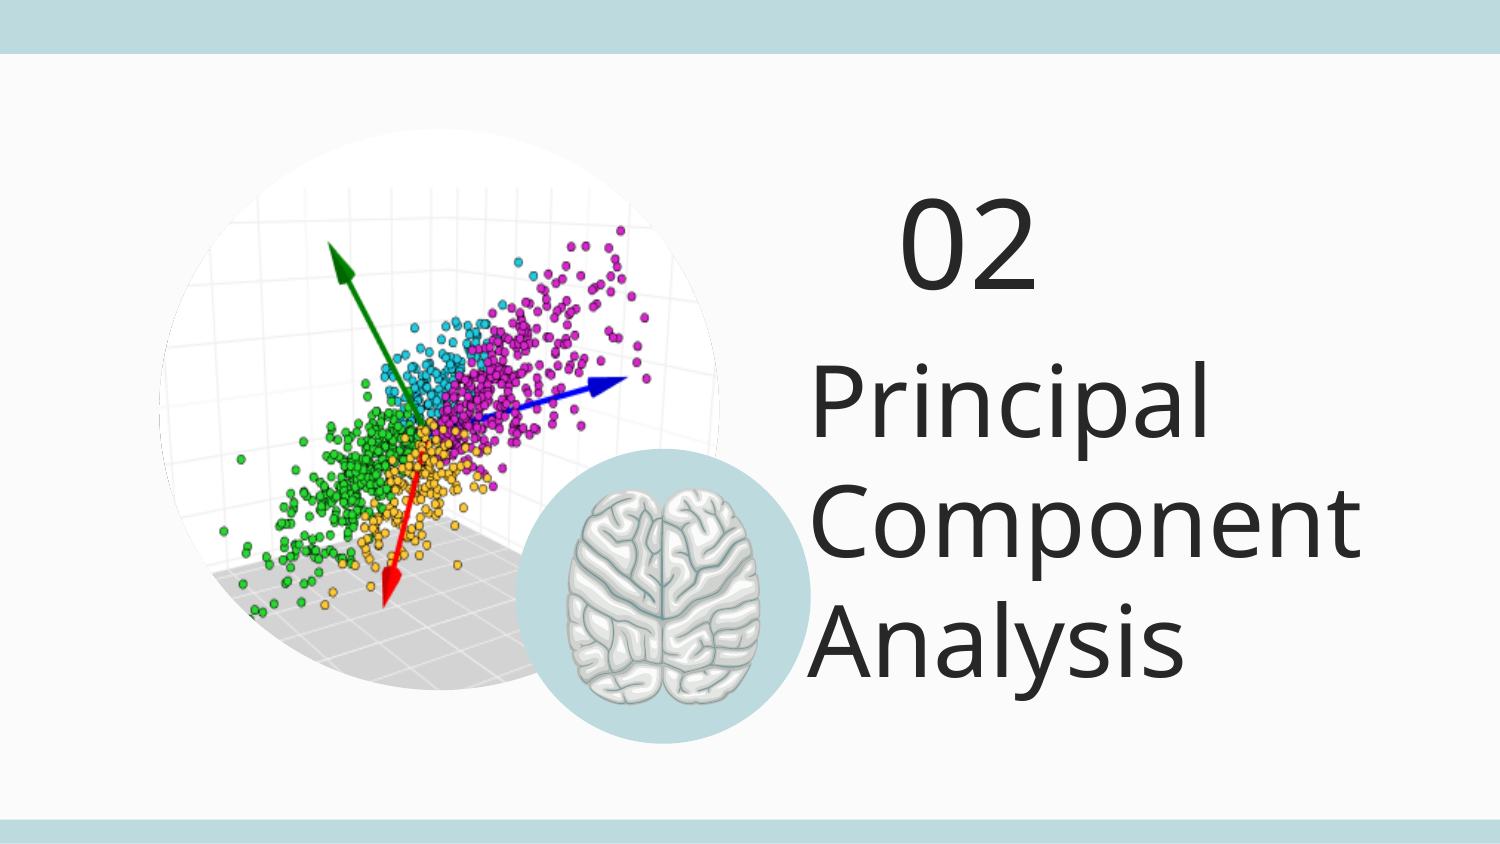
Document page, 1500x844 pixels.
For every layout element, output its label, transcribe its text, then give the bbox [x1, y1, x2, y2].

title Principal Component Analysis [792, 322, 1486, 461]
picture [158, 128, 720, 691]
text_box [515, 448, 811, 744]
title 02 [882, 170, 1178, 309]
